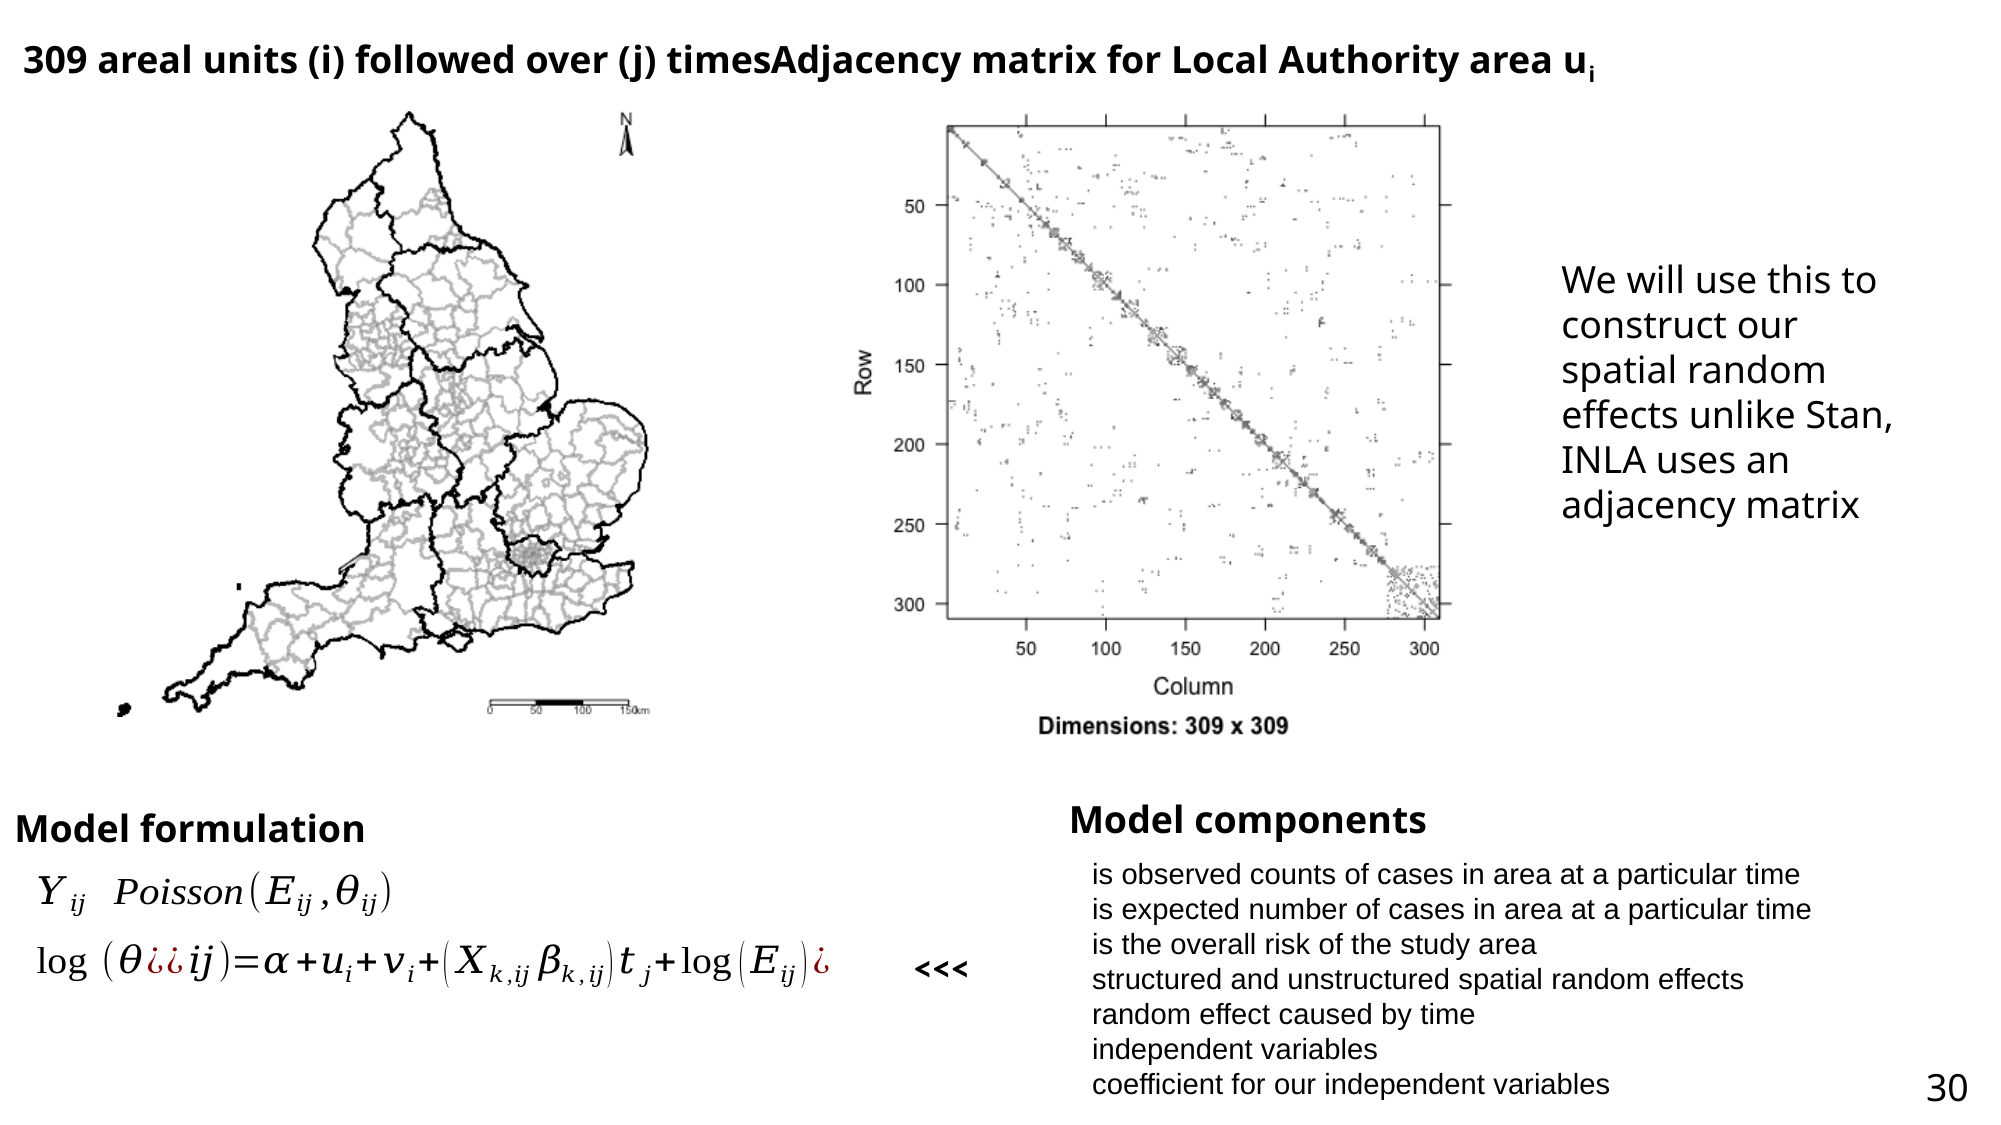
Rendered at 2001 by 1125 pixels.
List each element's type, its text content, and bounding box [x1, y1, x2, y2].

picture [116, 110, 653, 717]
picture [846, 90, 1489, 746]
text_box Model formulation [0, 797, 382, 858]
text_box We will use this to construct our spatial random effects unlike Stan, INLA uses an adjacency matrix [1546, 248, 1927, 534]
text_box Adjacency matrix for Local Authority area ui [756, 28, 1610, 95]
text_box 309 areal units (i) followed over (j) times [8, 28, 756, 88]
text_box Model components [1053, 788, 1443, 849]
text_box <<< [899, 937, 986, 997]
text_box 30 [1911, 1056, 2000, 1080]
